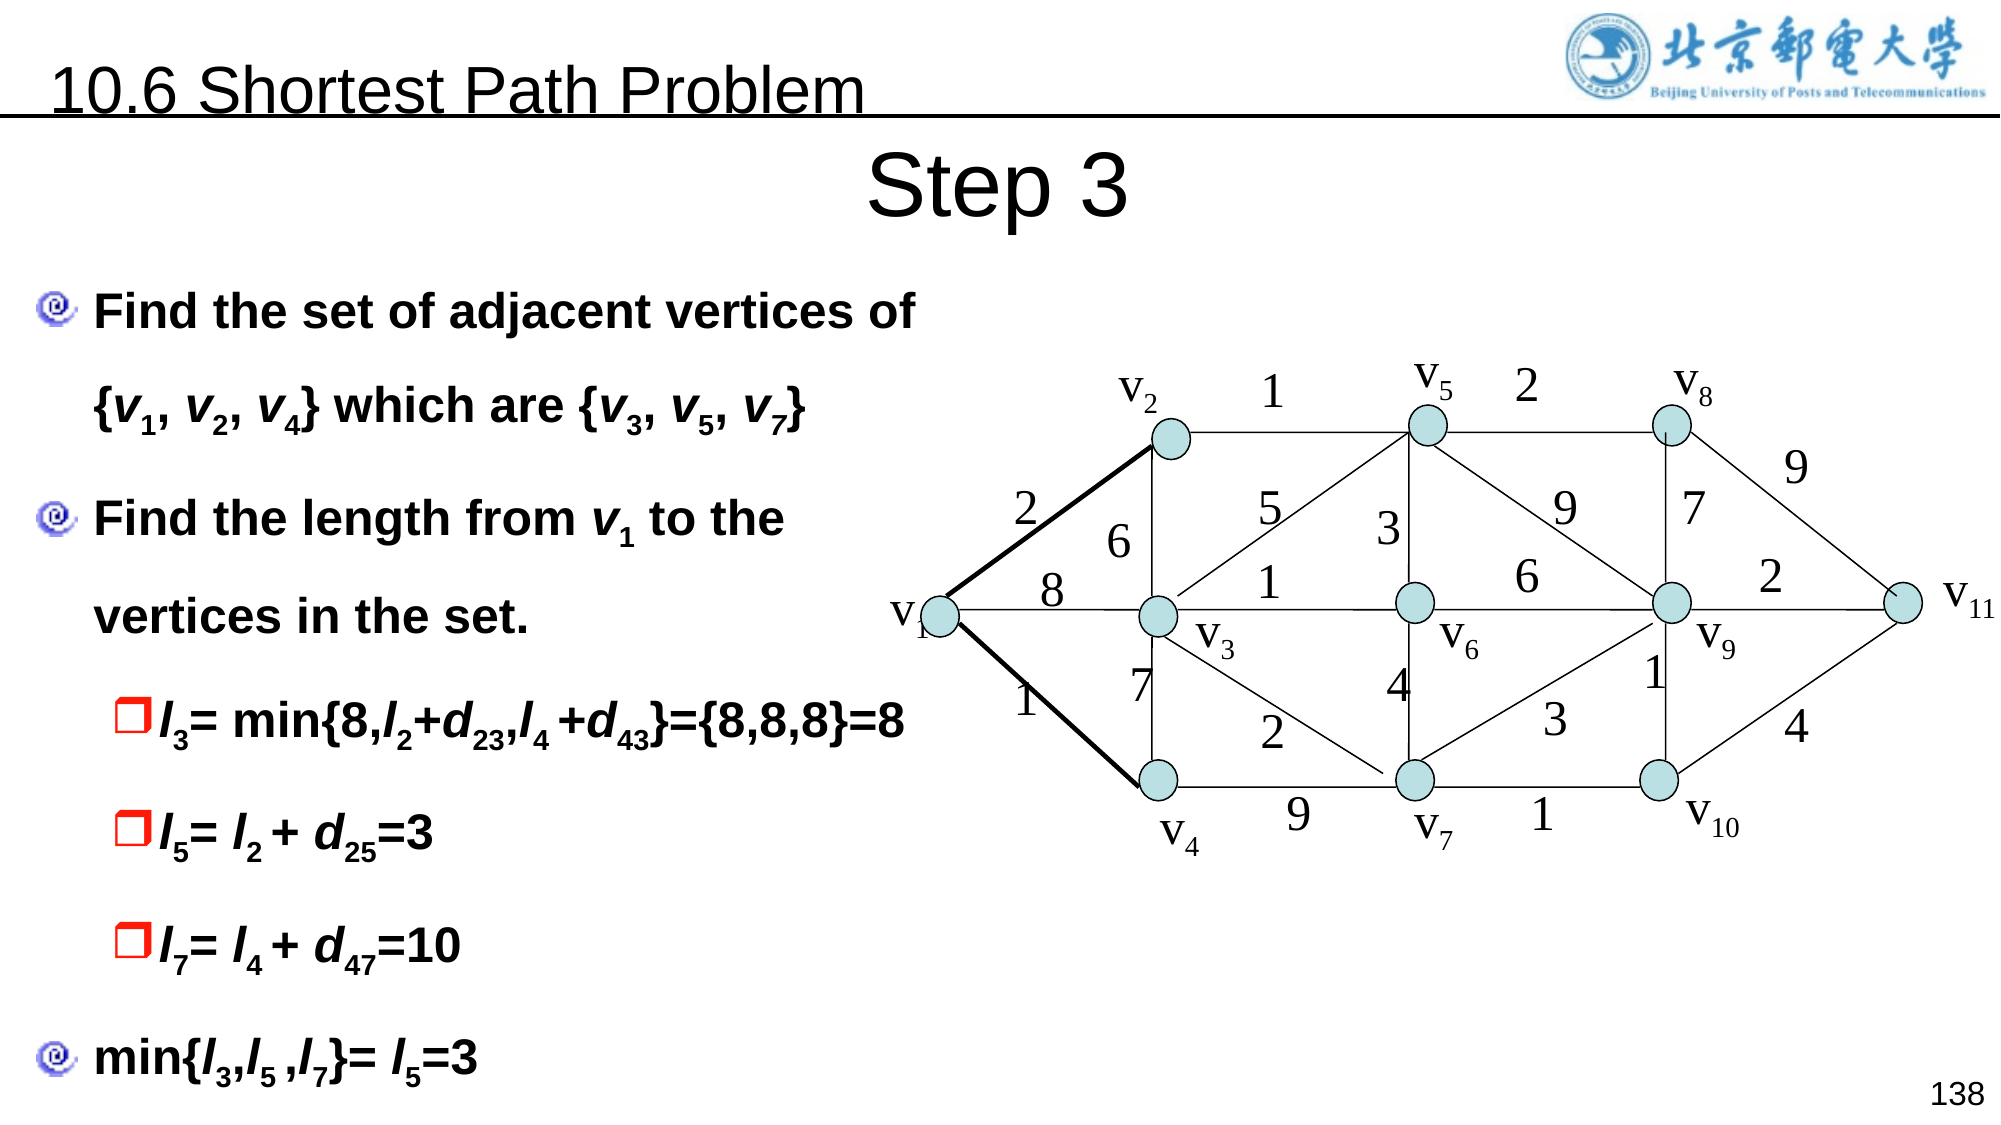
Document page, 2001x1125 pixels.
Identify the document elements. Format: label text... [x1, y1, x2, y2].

picture [36, 291, 78, 327]
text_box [869, 330, 2000, 884]
picture [36, 1041, 78, 1077]
text_box Step 3 [358, 117, 1638, 306]
text_box 10.6 Shortest Path Problem [34, 0, 1849, 135]
picture [1849, 13, 1988, 101]
text_box Find the set of adjacent vertices of {v1, v2, v4} which are {v3, v5, v7} Find the length from v1 to the vertices in the set. l3= min{8,l2+d23,l4 +d43}={8,8,8}=8 l5= l2 + d25=3 l7= l4 + d47=10 min{l3,l5 ,l7}= l5=3 Connect v2 to v5 [22, 241, 987, 917]
picture [36, 501, 78, 537]
